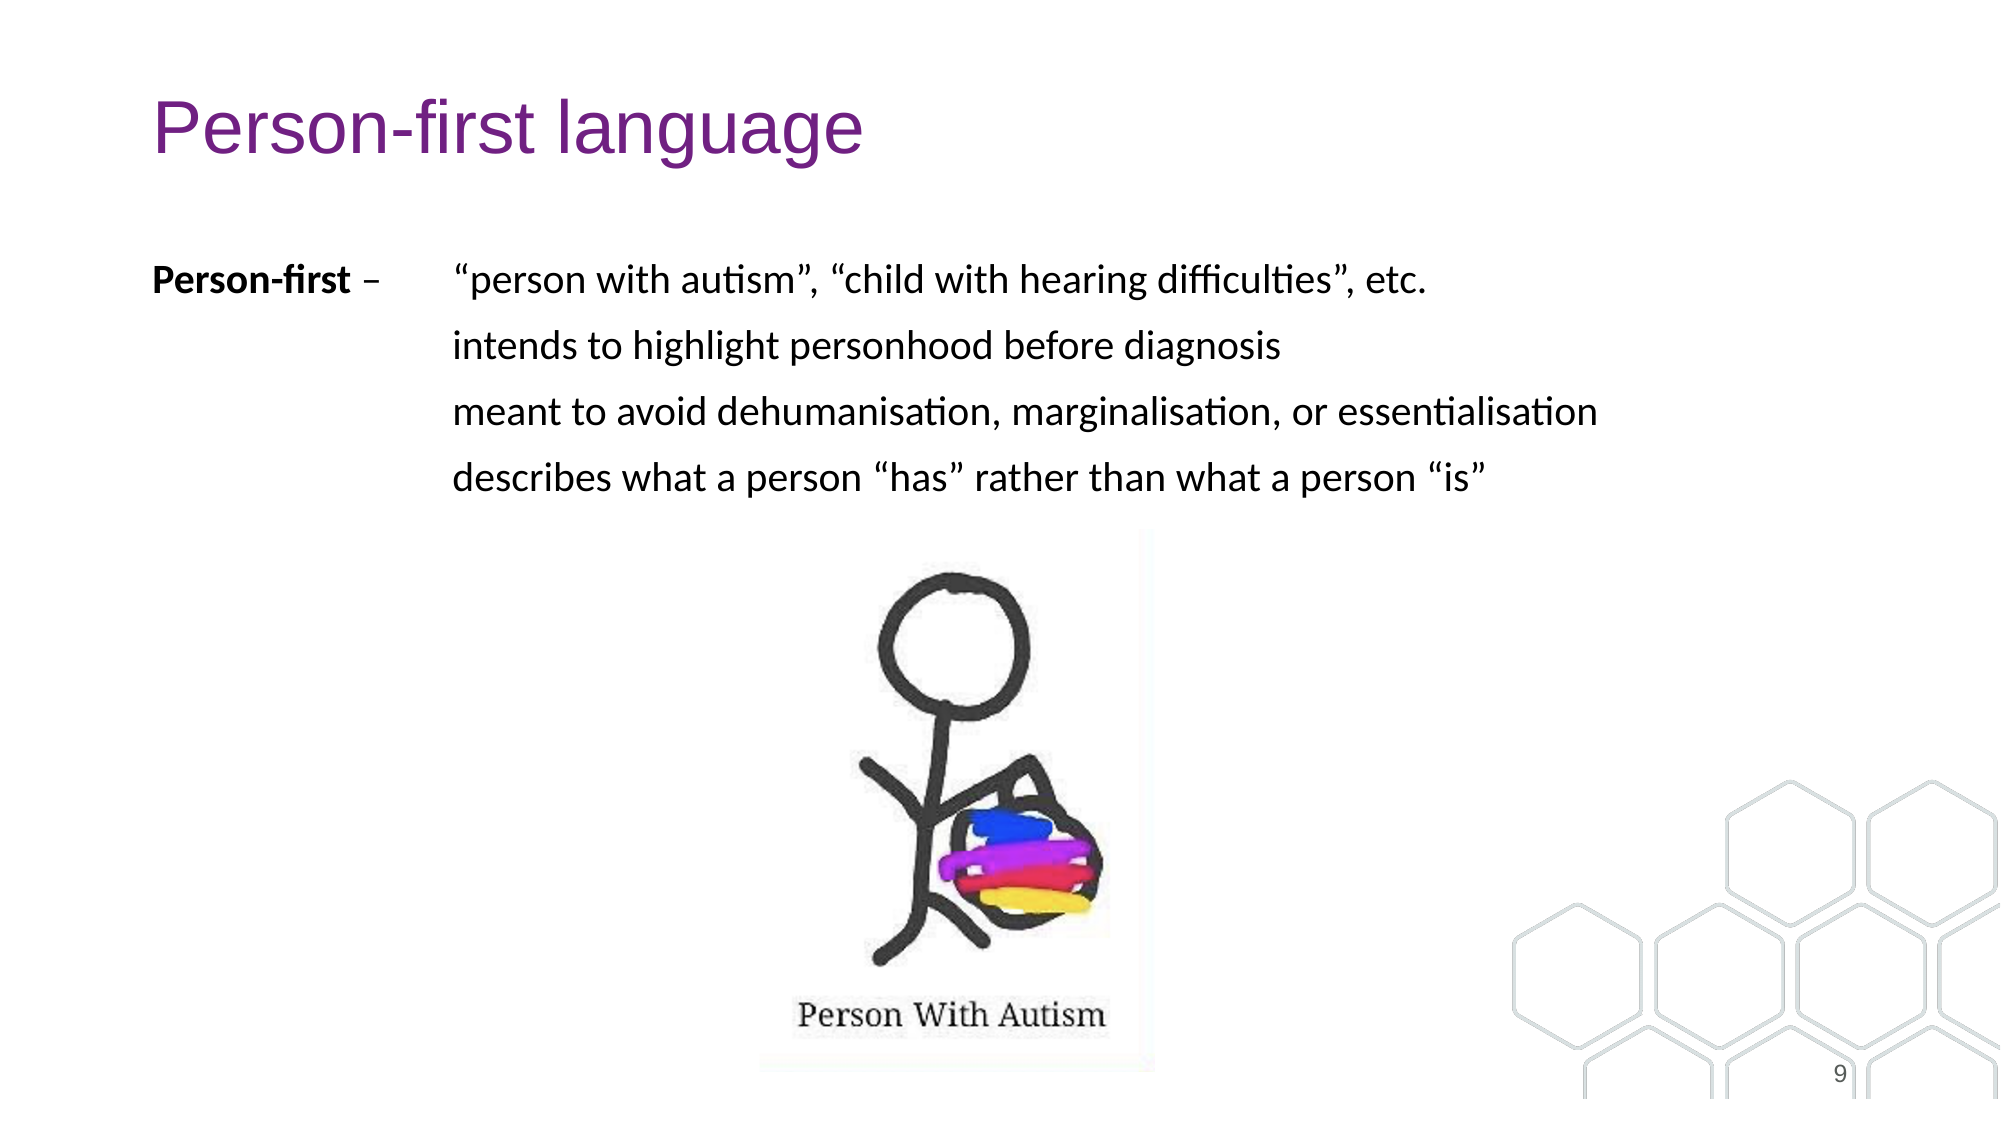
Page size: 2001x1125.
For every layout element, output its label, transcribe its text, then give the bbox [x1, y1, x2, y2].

picture [759, 529, 1156, 1072]
list Person-first – “person with autism”, “child with hearing difficulties”, etc. intends to highlight personhood before diagnosis meant to avoid dehumanisation, marginalisation, or essentialisation describes what a person “has” rather than what a person “is” [137, 249, 1775, 779]
slide_number 9 [1412, 1042, 1863, 1103]
picture [1412, 508, 2001, 1099]
title Person-first language [137, 84, 1775, 175]
